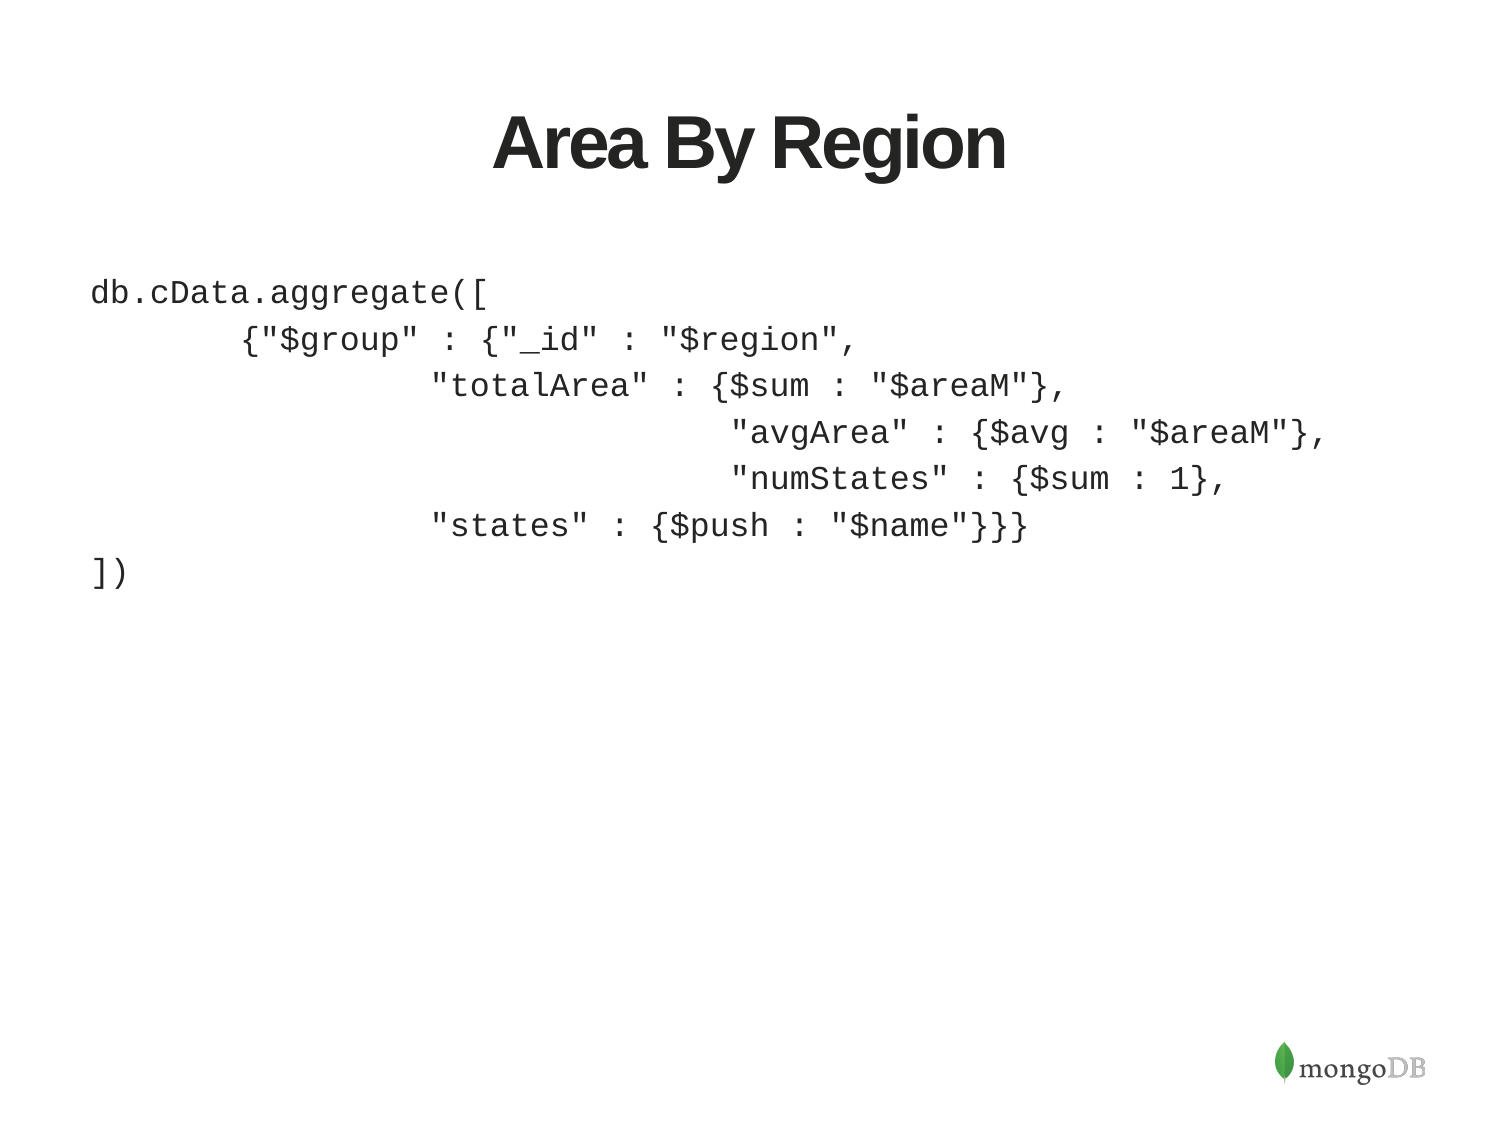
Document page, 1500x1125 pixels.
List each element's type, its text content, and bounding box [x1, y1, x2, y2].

title Area By Region [75, 45, 1425, 233]
list db.cData.aggregate([ {"$group" : {"_id" : "$region", "totalArea" : {$sum : "$areaM"}, "avgArea" : {$avg : "$areaM"}, "numStates" : {$sum : 1}, "states" : {$push : "$name"}}} ]) [75, 262, 1425, 1005]
